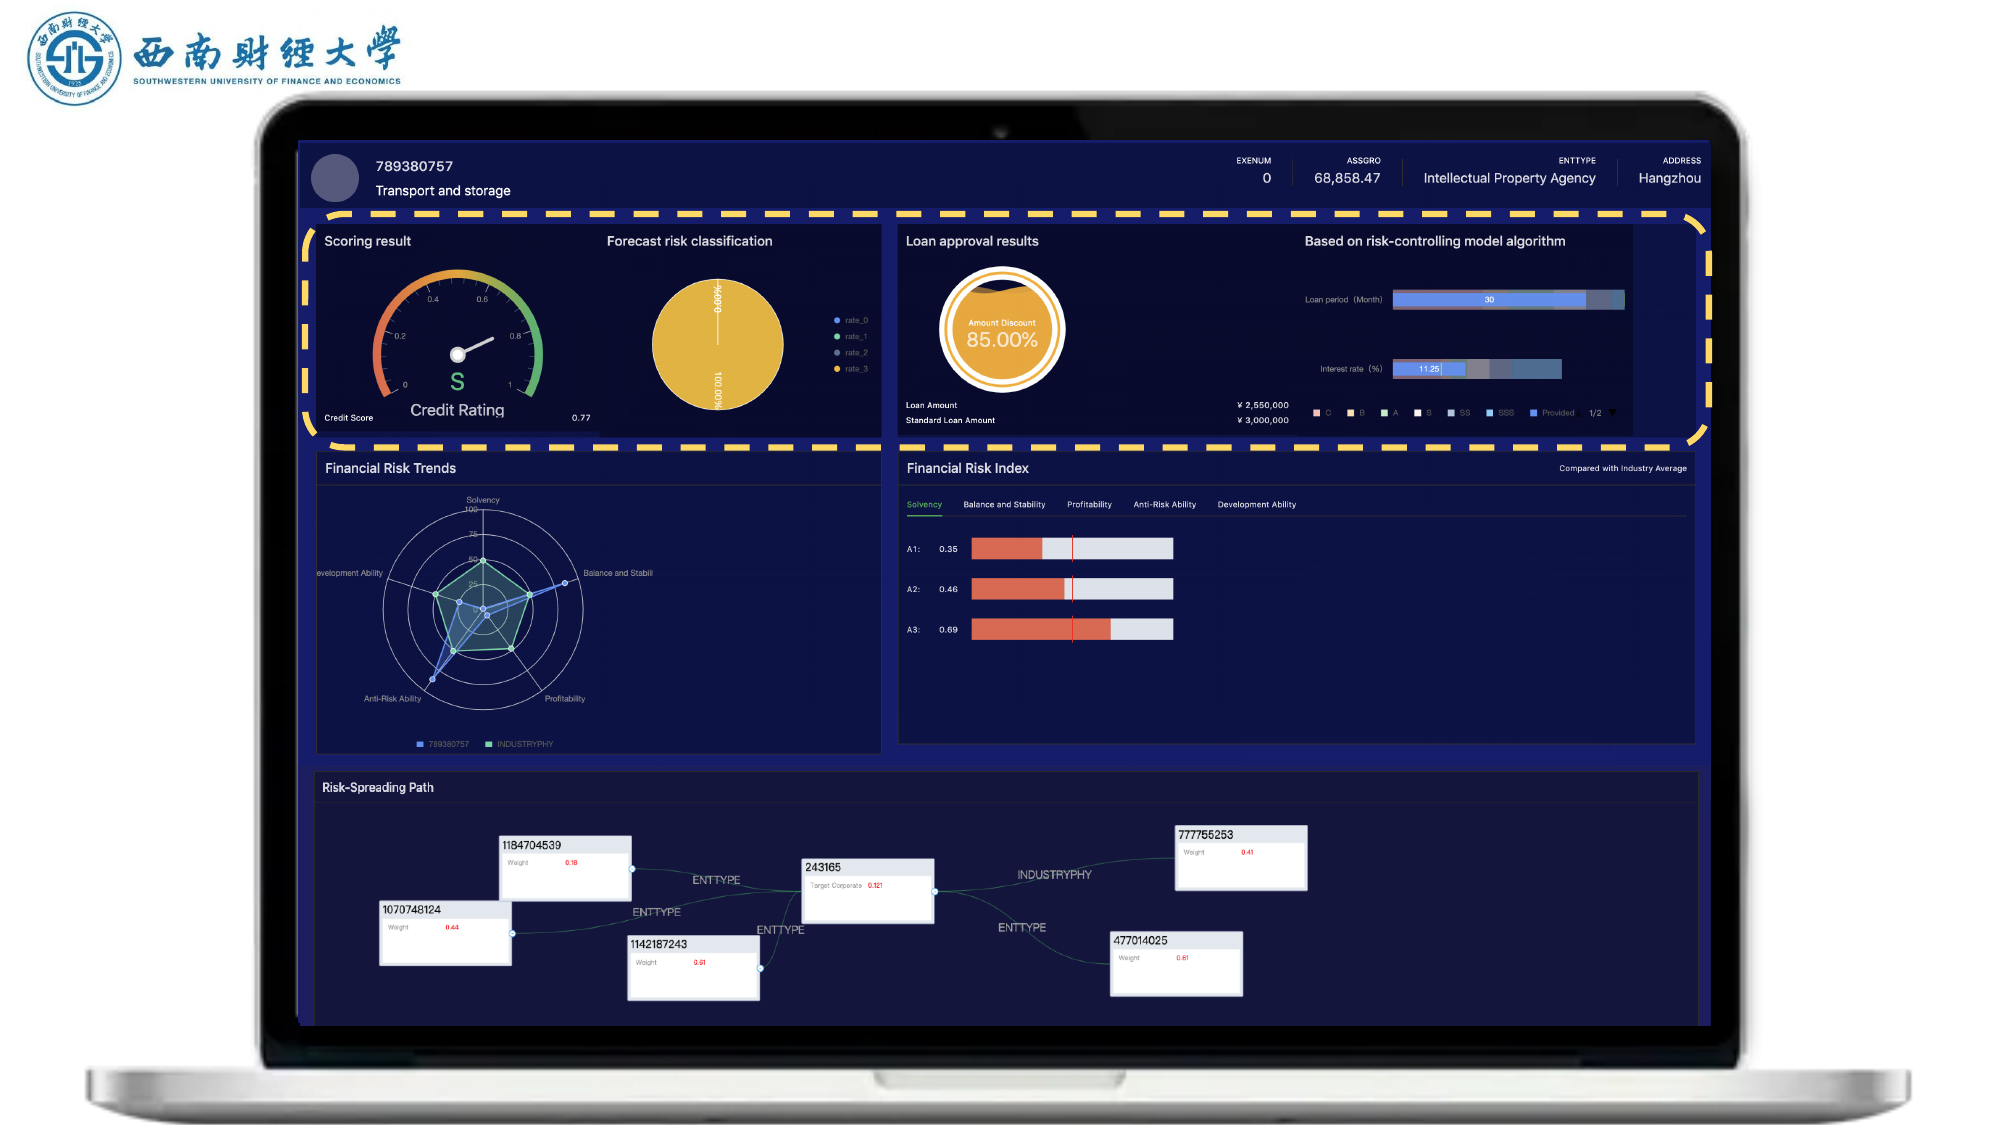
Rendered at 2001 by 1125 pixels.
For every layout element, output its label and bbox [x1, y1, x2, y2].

picture [12, 0, 1975, 1125]
text_box [298, 140, 1709, 1023]
text_box [299, 143, 1711, 1026]
